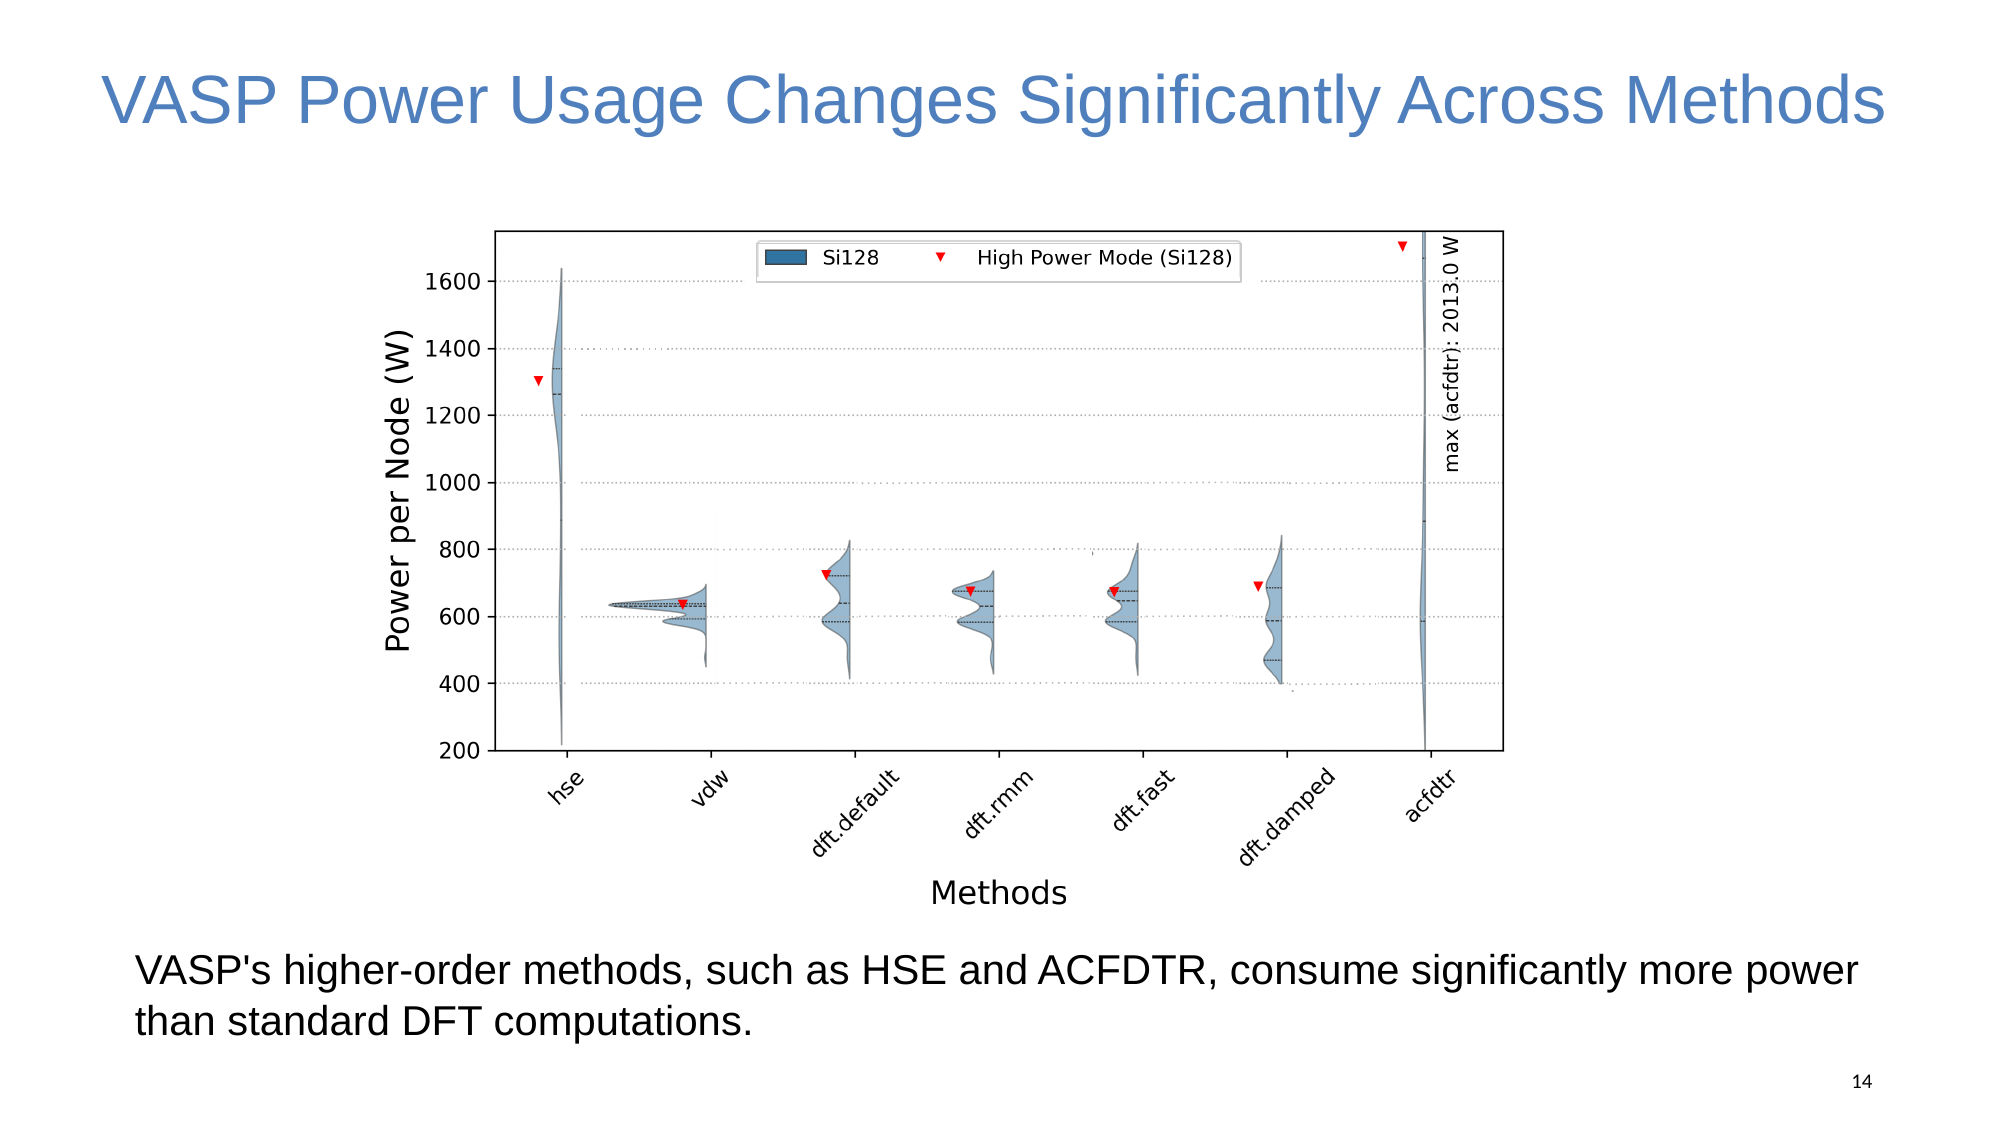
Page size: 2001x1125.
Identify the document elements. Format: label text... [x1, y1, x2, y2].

title VASP Power Usage Changes Significantly Across Methods [86, 14, 1961, 179]
slide_number ‹#› [1797, 1055, 1888, 1108]
list VASP's higher-order methods, such as HSE and ACFDTR, consume significantly more power than standard DFT computations. [119, 932, 1895, 1055]
picture [370, 216, 1518, 926]
